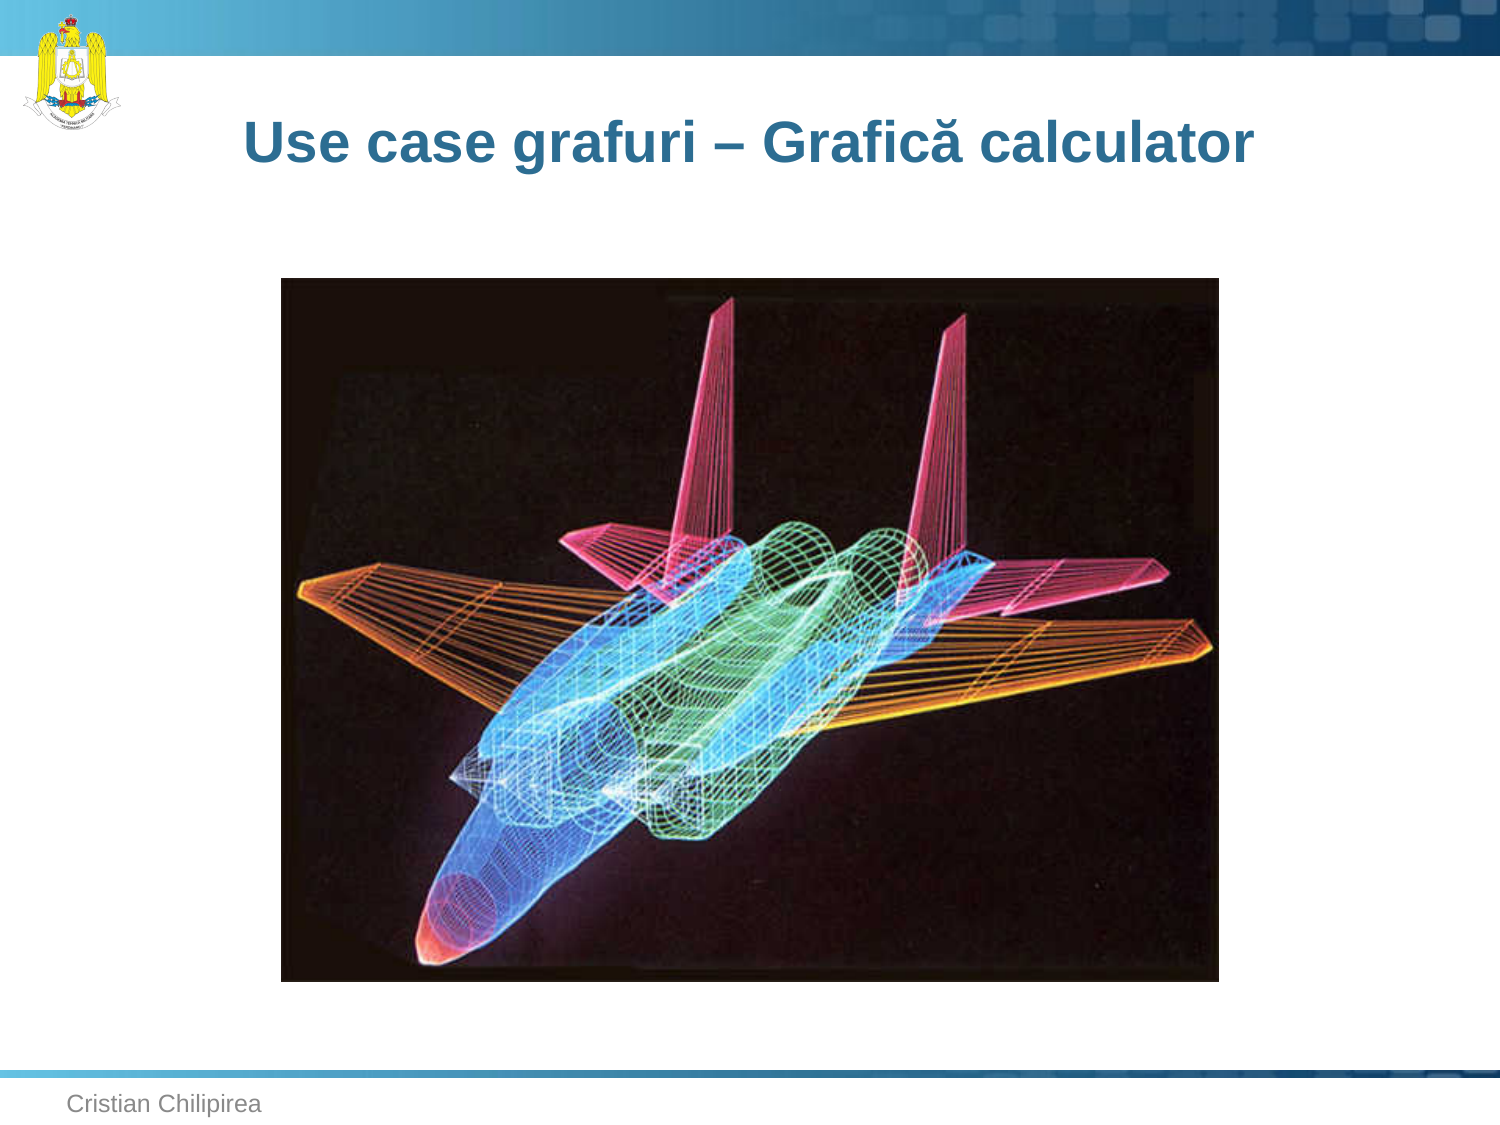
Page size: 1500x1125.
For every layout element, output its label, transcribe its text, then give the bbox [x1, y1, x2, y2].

picture [281, 278, 1219, 983]
picture [0, 0, 1500, 130]
picture [0, 1070, 1500, 1078]
title Use case grafuri – Grafică calculator [51, 102, 1449, 178]
footer Cristian Chilipirea [51, 1083, 1157, 1125]
